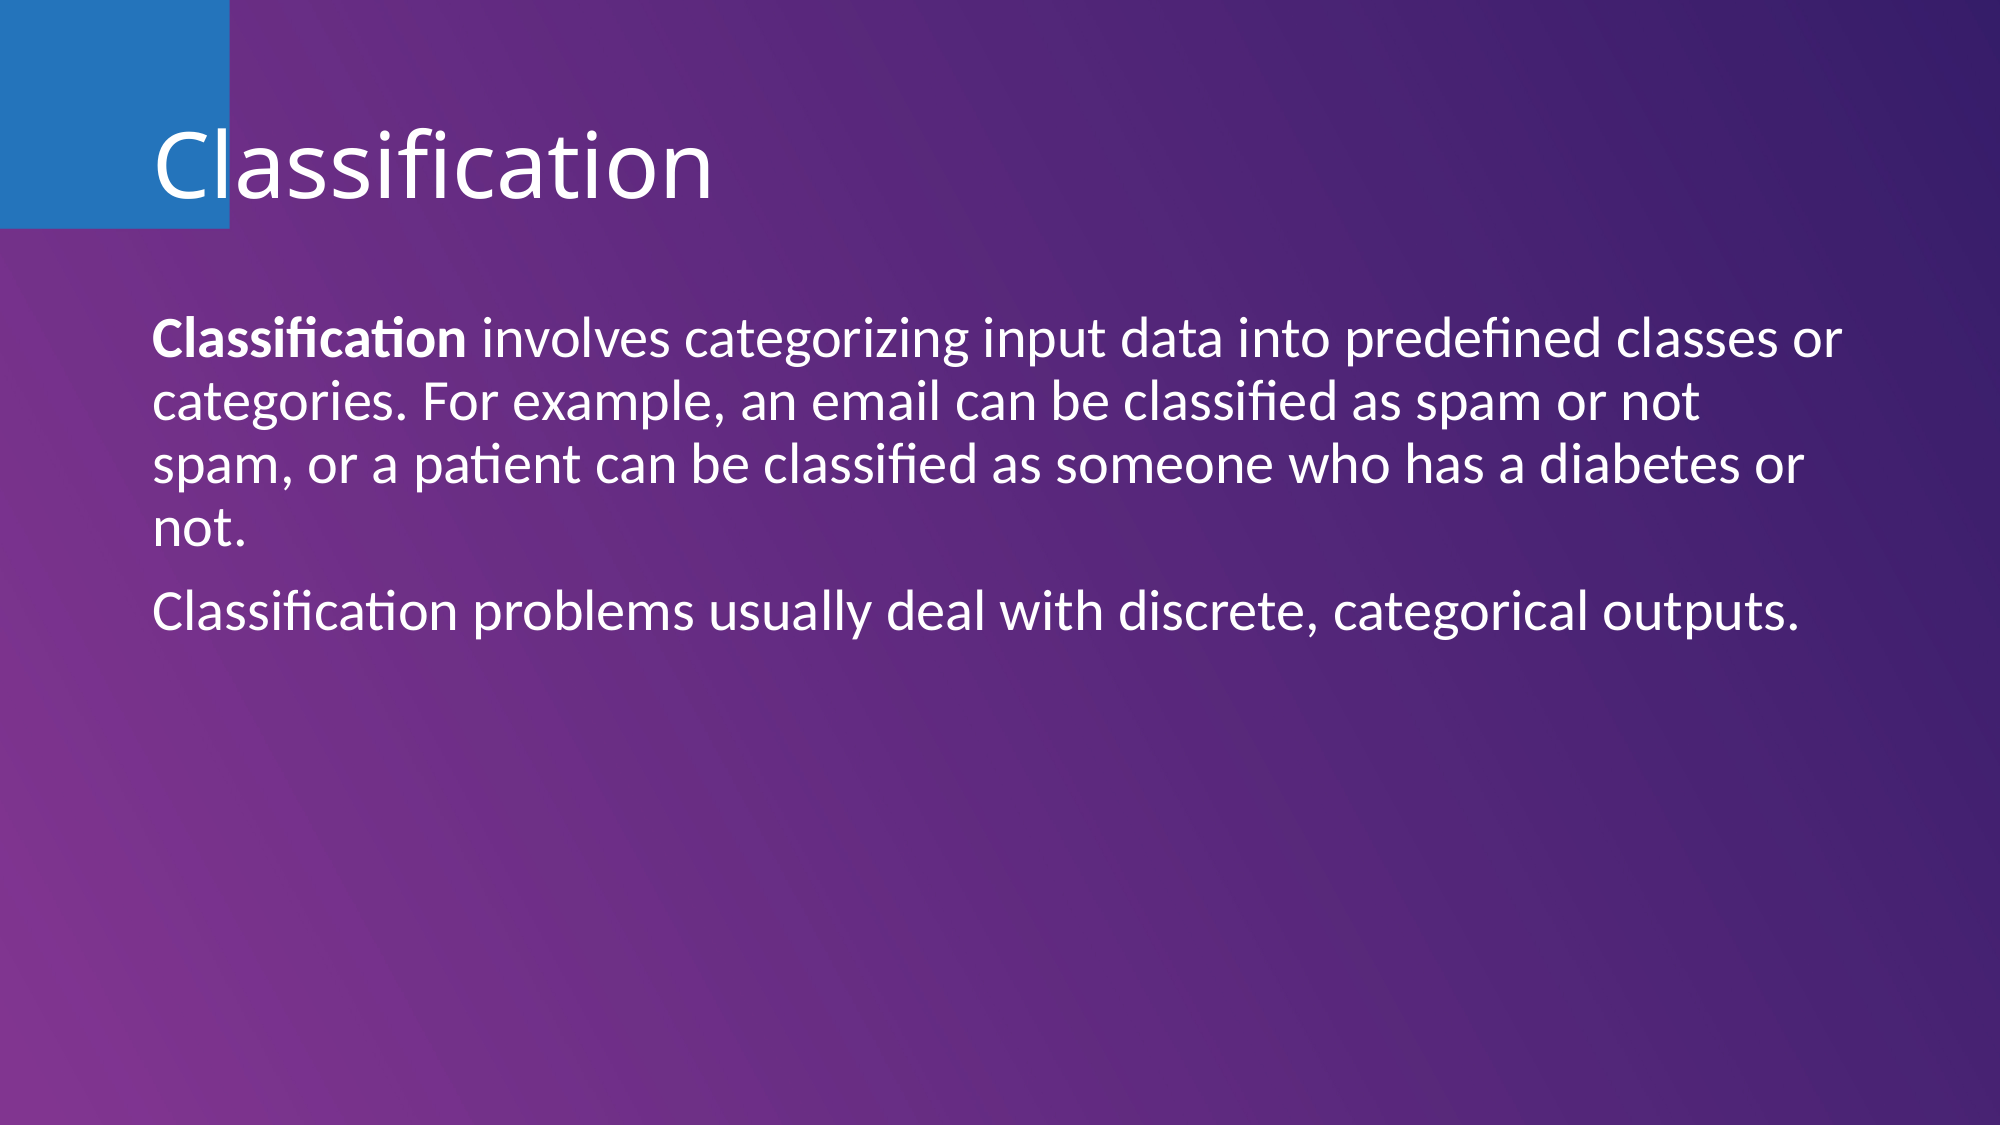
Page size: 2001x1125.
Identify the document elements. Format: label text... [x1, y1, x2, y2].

title Classification [137, 59, 1863, 278]
picture [0, 0, 2000, 1125]
list Classification involves categorizing input data into predefined classes or categories. For example, an email can be classified as spam or not spam, or a patient can be classified as someone who has a diabetes or not. Classification problems usually deal with discrete, categorical outputs. [137, 299, 1863, 1014]
